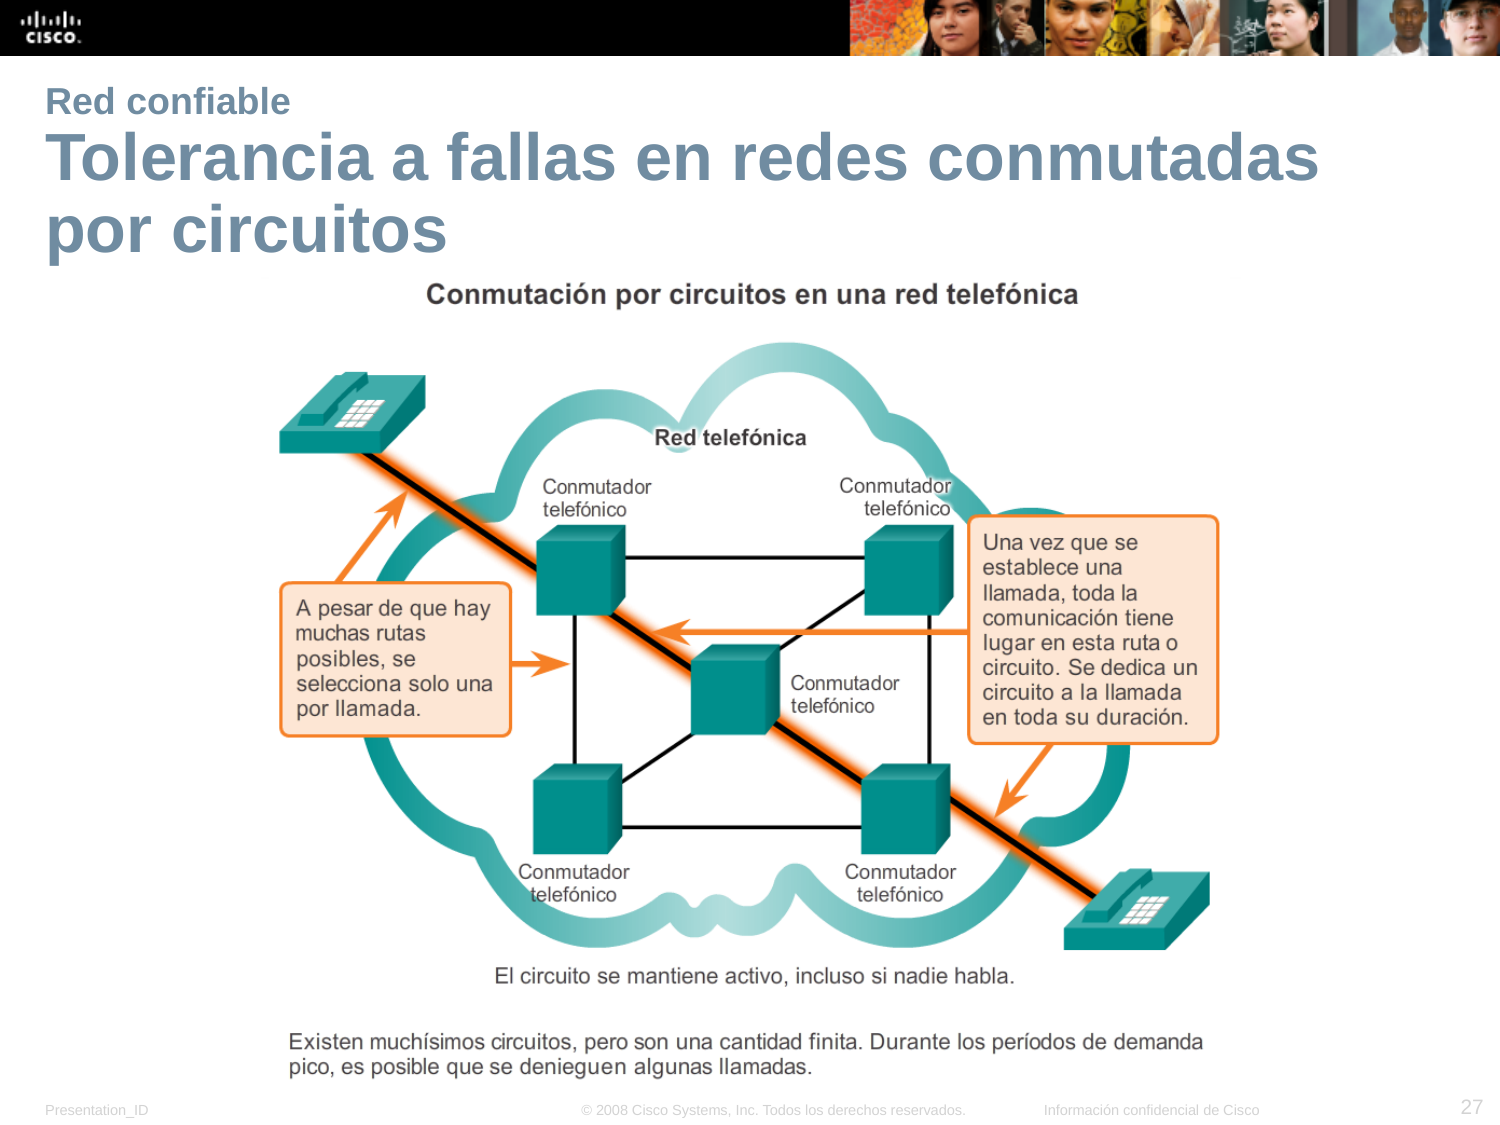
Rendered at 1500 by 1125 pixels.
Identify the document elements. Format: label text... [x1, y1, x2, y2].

picture [0, 0, 1500, 56]
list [261, 277, 1242, 1086]
title Red confiable Tolerancia a fallas en redes conmutadas por circuitos [31, 64, 1436, 274]
